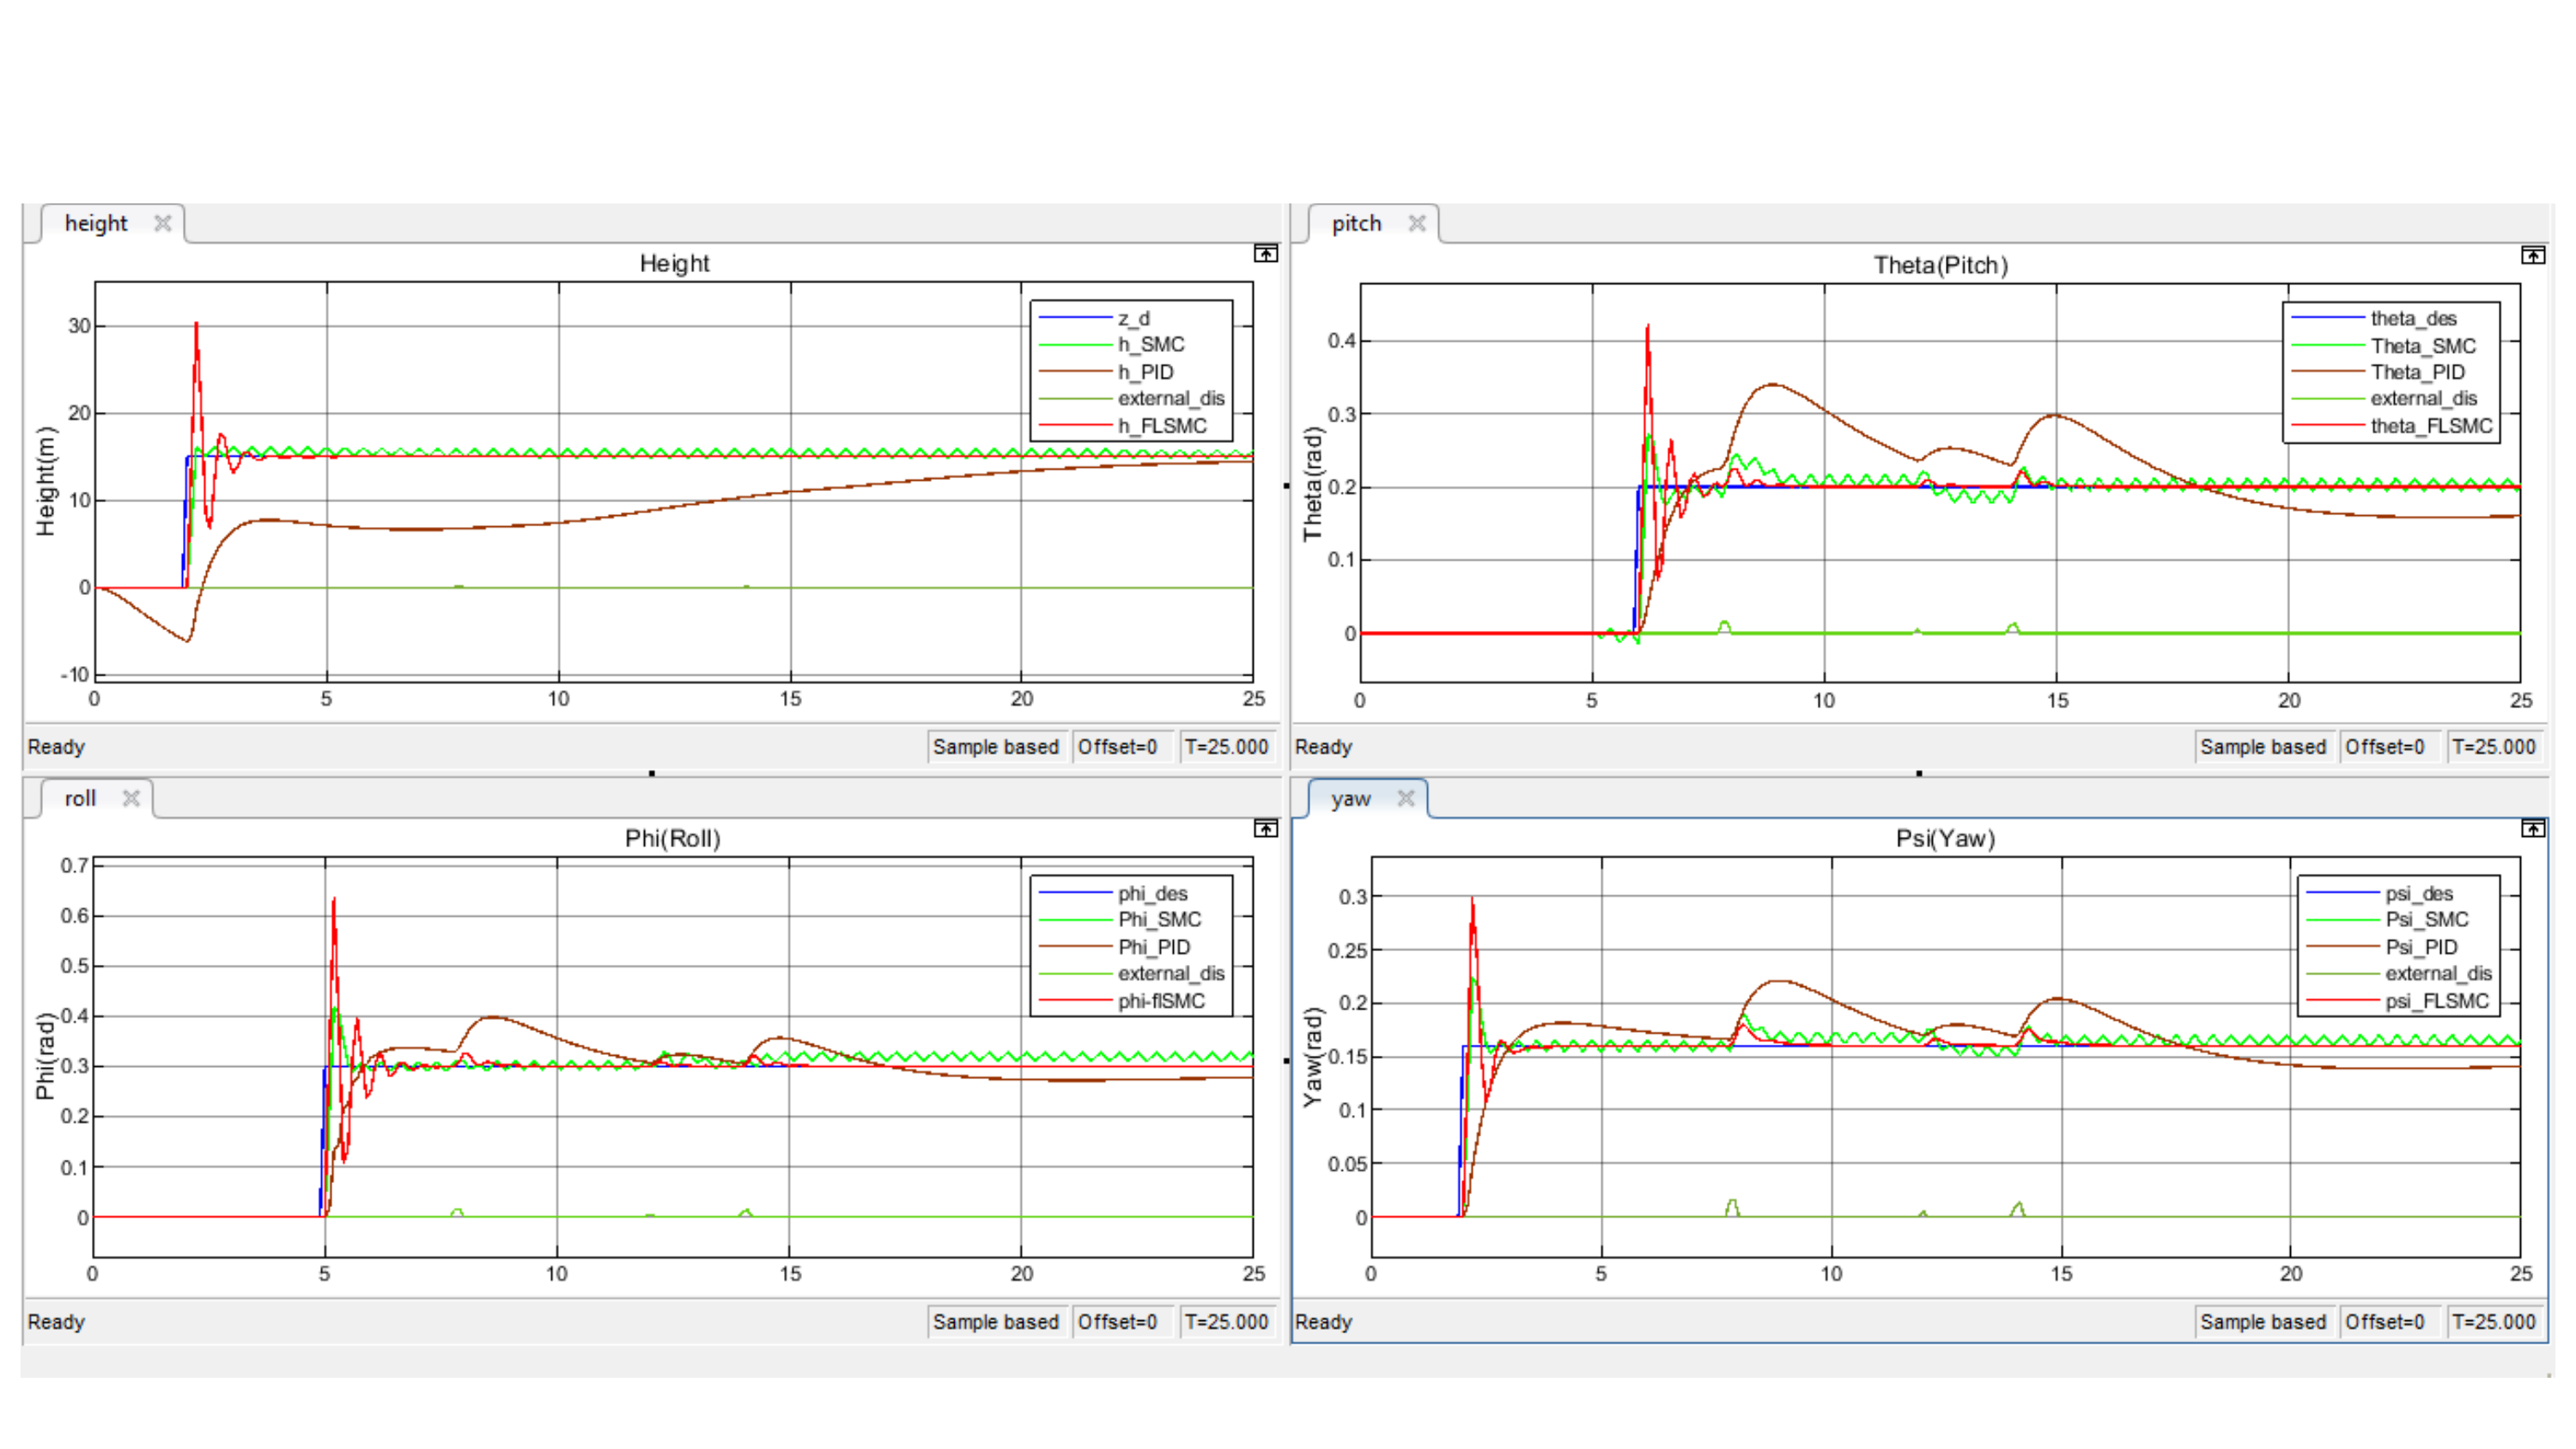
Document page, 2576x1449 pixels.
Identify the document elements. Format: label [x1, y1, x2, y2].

picture [21, 203, 2555, 1378]
